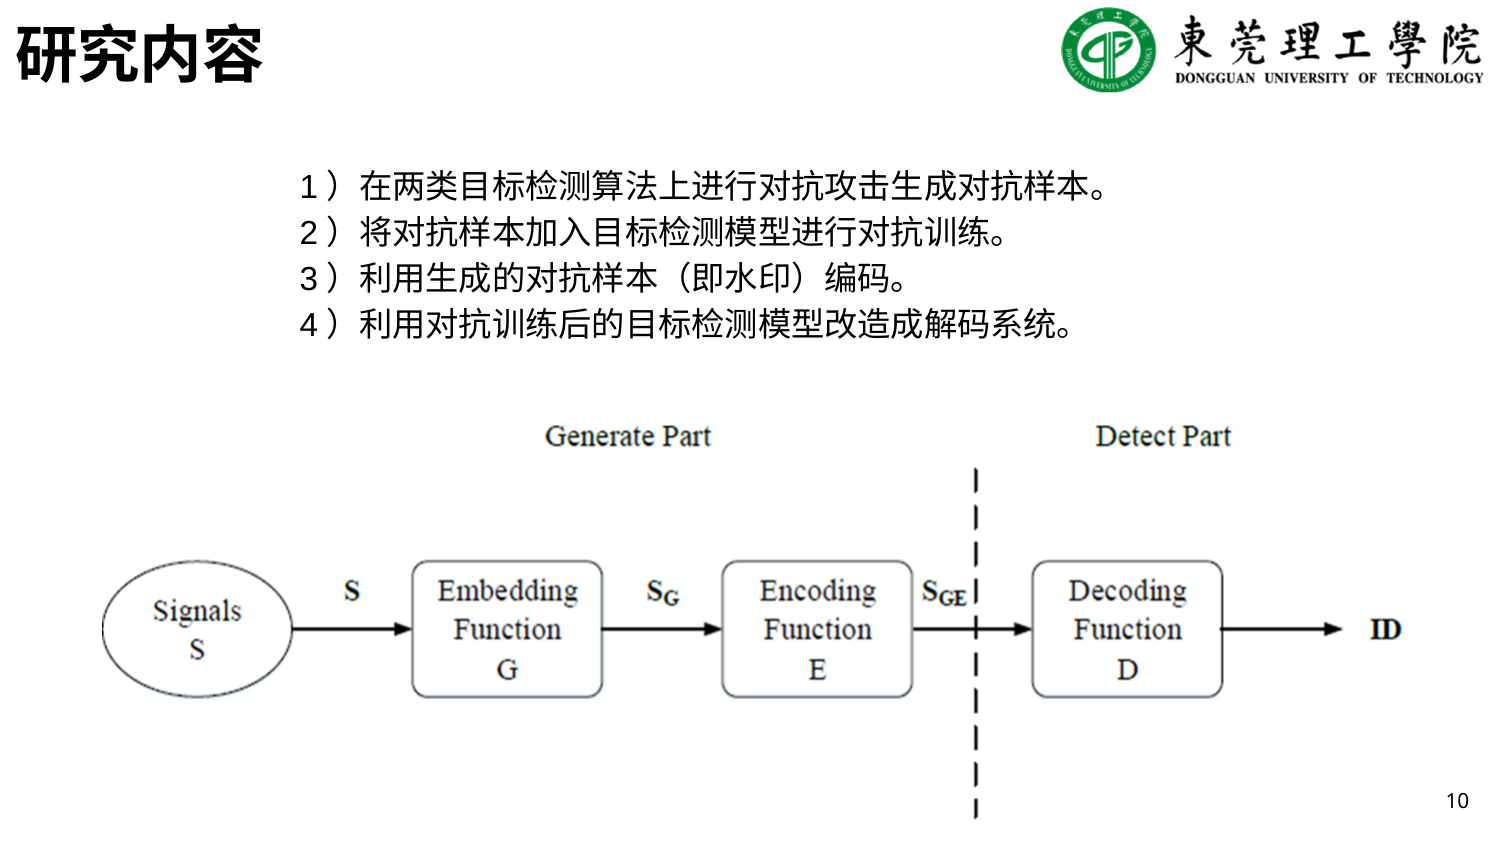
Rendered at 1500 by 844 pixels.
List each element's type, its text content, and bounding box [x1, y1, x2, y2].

text_box 1）在两类目标检测算法上进行对抗攻击生成对抗样本。 2）将对抗样本加入目标检测模型进行对抗训练。 3）利用生成的对抗样本（即水印）编码。 4）利用对抗训练后的目标检测模型改造成解码系统。 [284, 152, 1156, 351]
title 研究内容 [0, 0, 1500, 122]
picture [101, 362, 1420, 829]
slide_number 10 [1423, 769, 1484, 834]
picture [1061, 6, 1484, 93]
